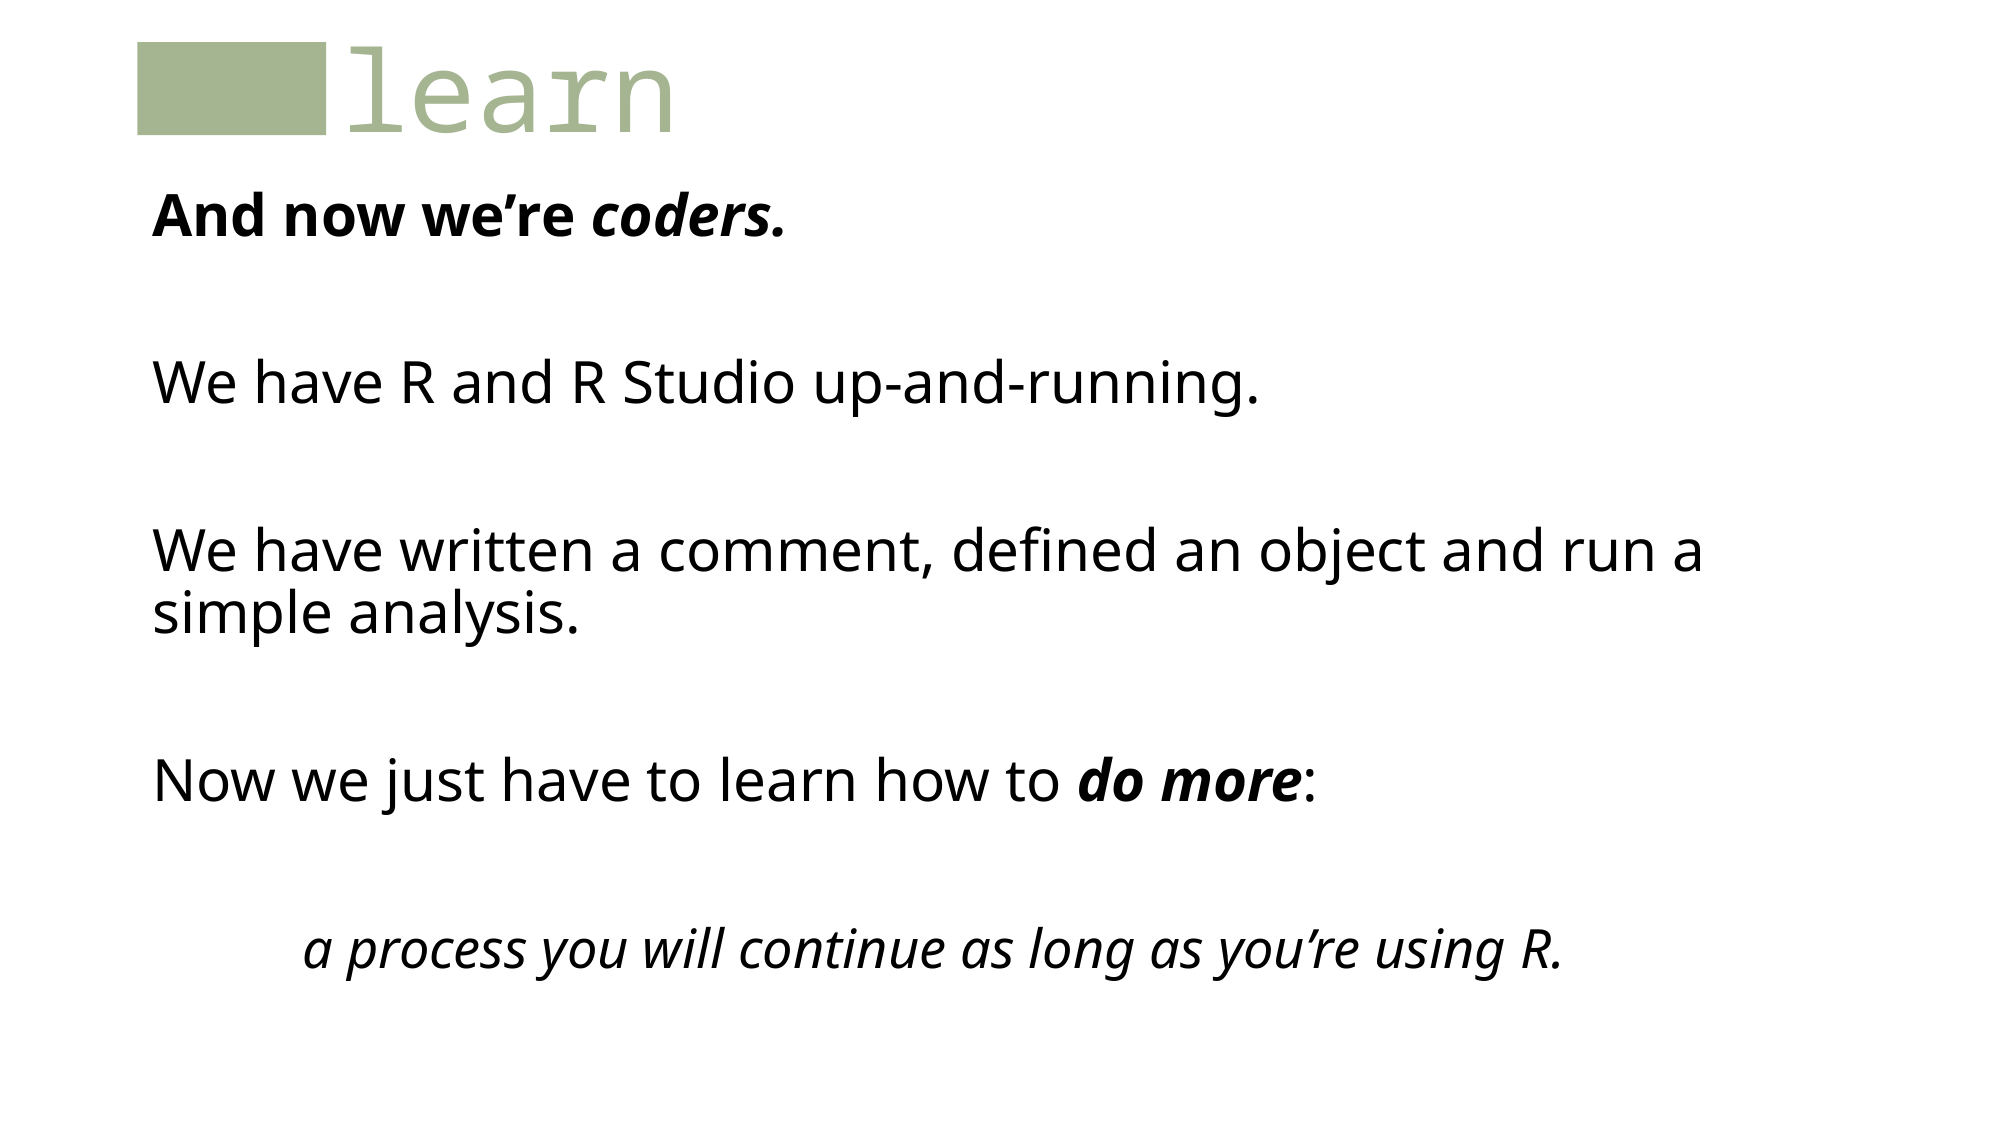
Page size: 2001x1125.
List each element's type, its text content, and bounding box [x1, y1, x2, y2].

text_box [136, 41, 327, 136]
list And now we’re coders. We have R and R Studio up-and-running. We have written a comment, defined an object and run a simple analysis. Now we just have to learn how to do more: a process you will continue as long as you’re using R. [137, 87, 1863, 1083]
title learn [326, 5, 1766, 87]
